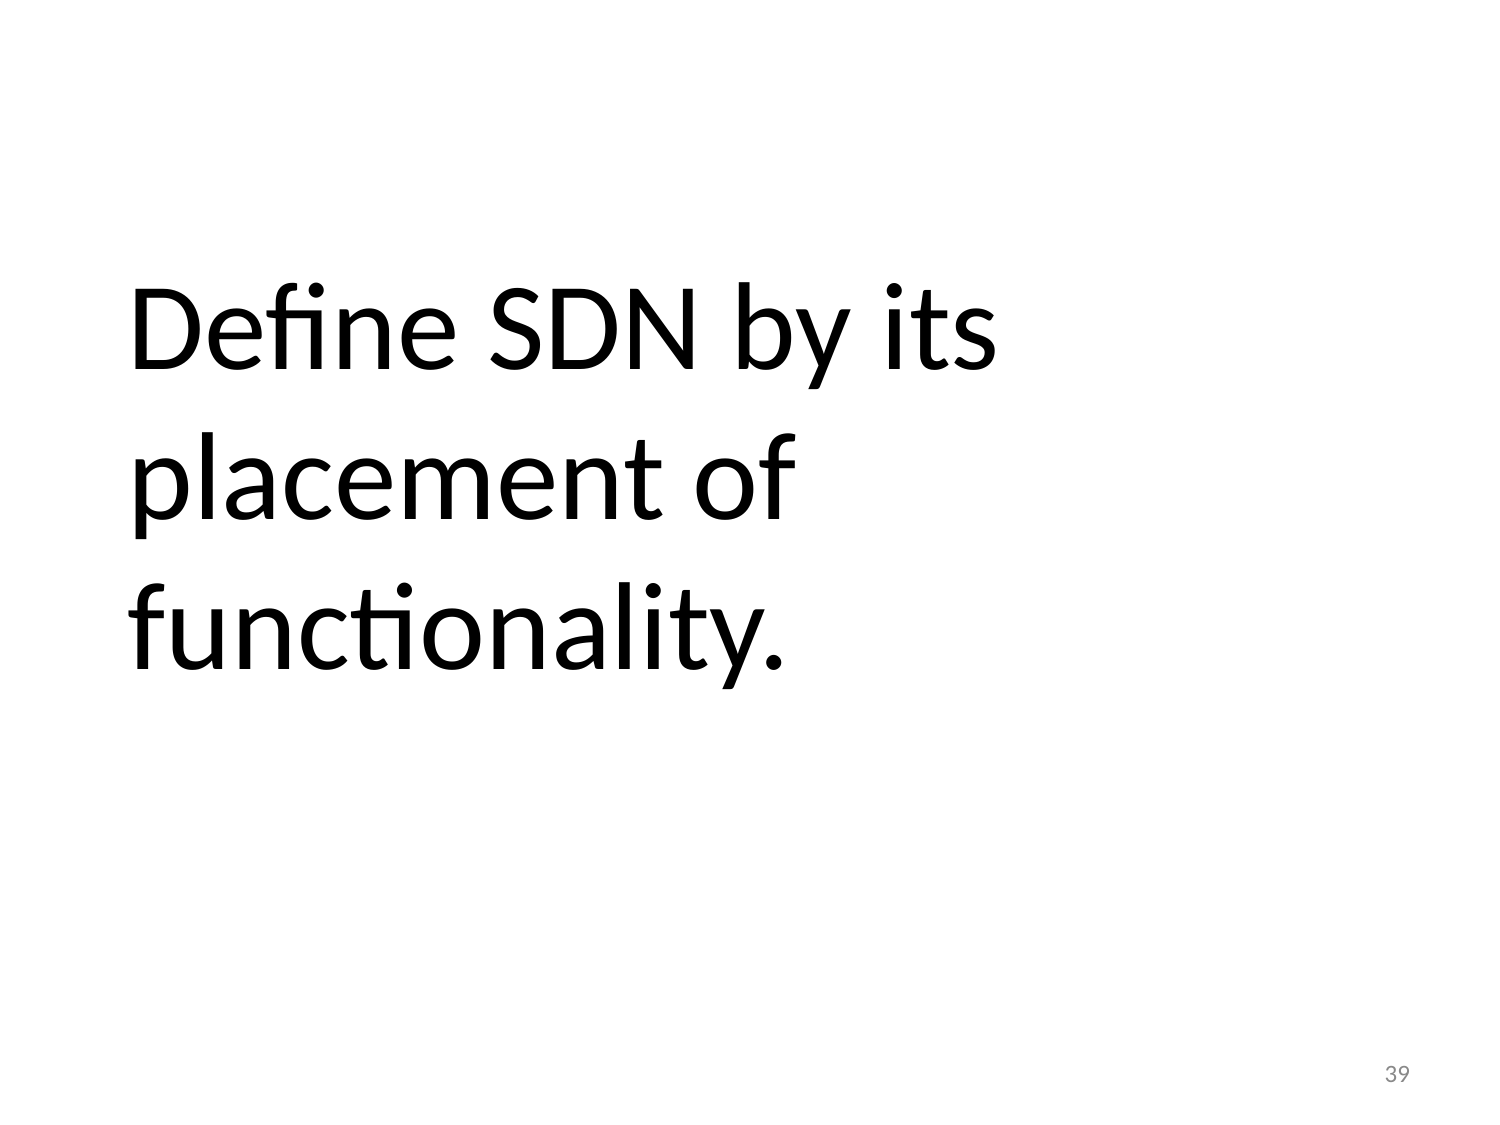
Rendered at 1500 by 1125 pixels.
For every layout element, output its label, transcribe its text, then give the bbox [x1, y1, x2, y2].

title Define SDN by its placement of functionality. [112, 349, 1388, 591]
slide_number 39 [1074, 1042, 1425, 1103]
